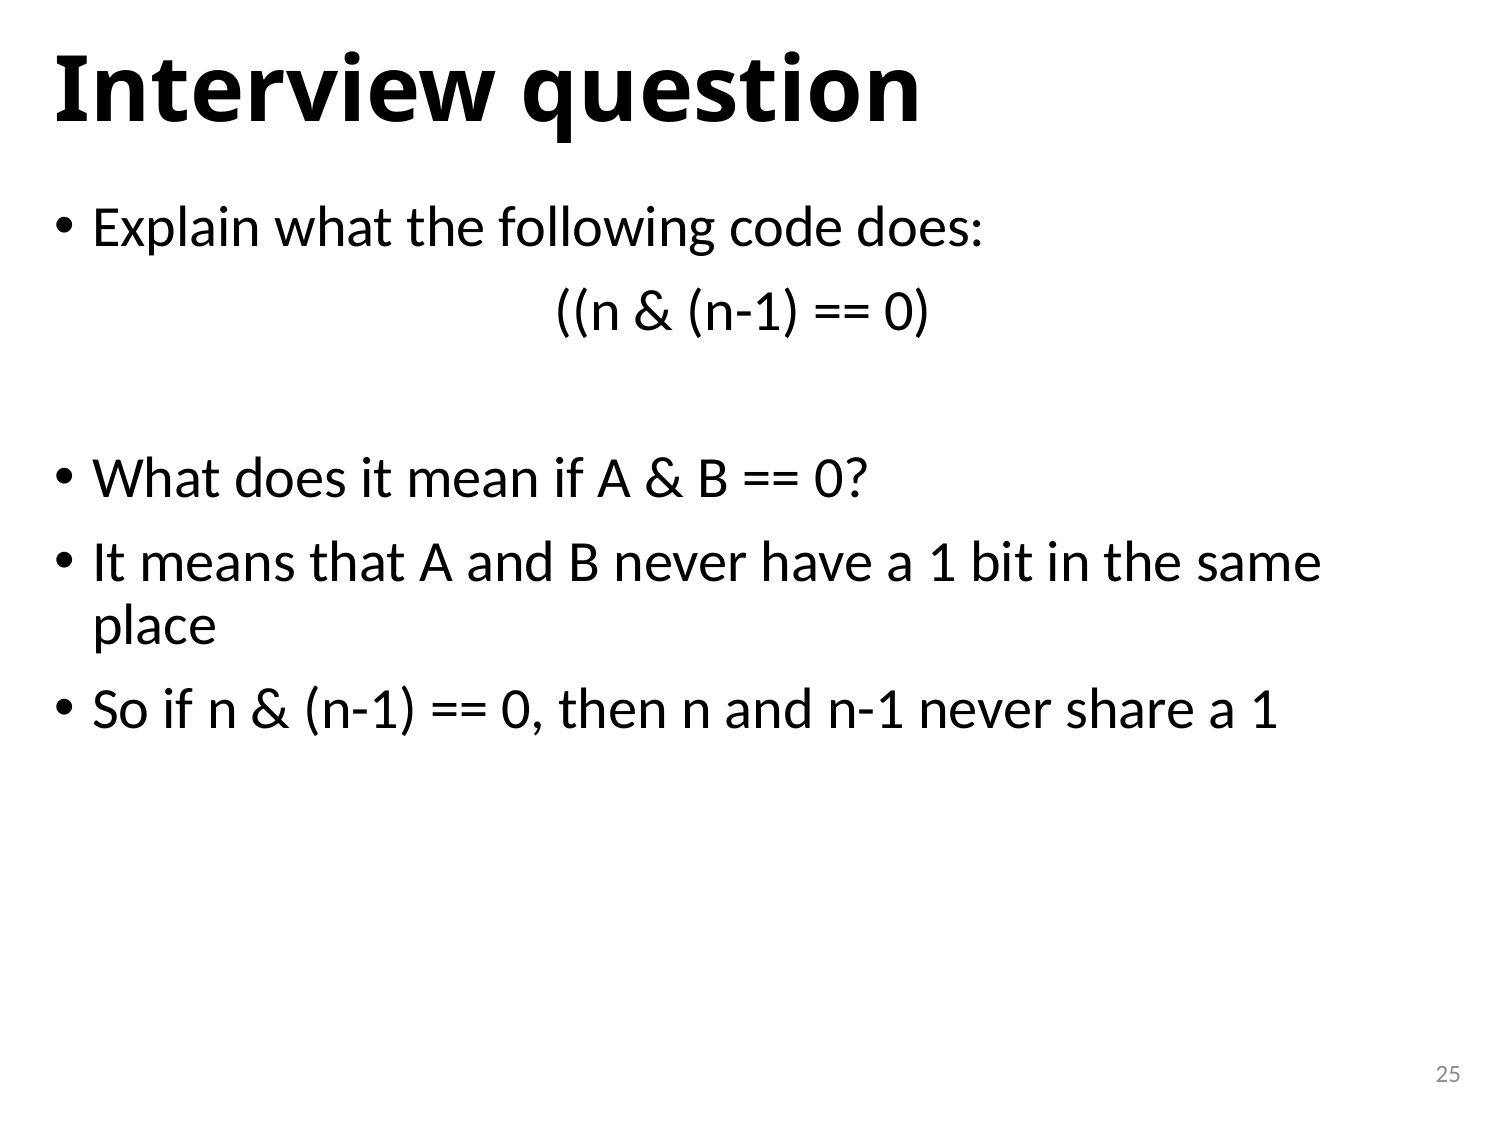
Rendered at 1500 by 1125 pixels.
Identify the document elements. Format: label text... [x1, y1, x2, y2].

title Interview question [39, 22, 1461, 161]
list Explain what the following code does: ((n & (n-1) == 0) What does it mean if A & B == 0? It means that A and B never have a 1 bit in the same place So if n & (n-1) == 0, then n and n-1 never share a 1 [39, 188, 1461, 1085]
slide_number 25 [1138, 1042, 1477, 1103]
